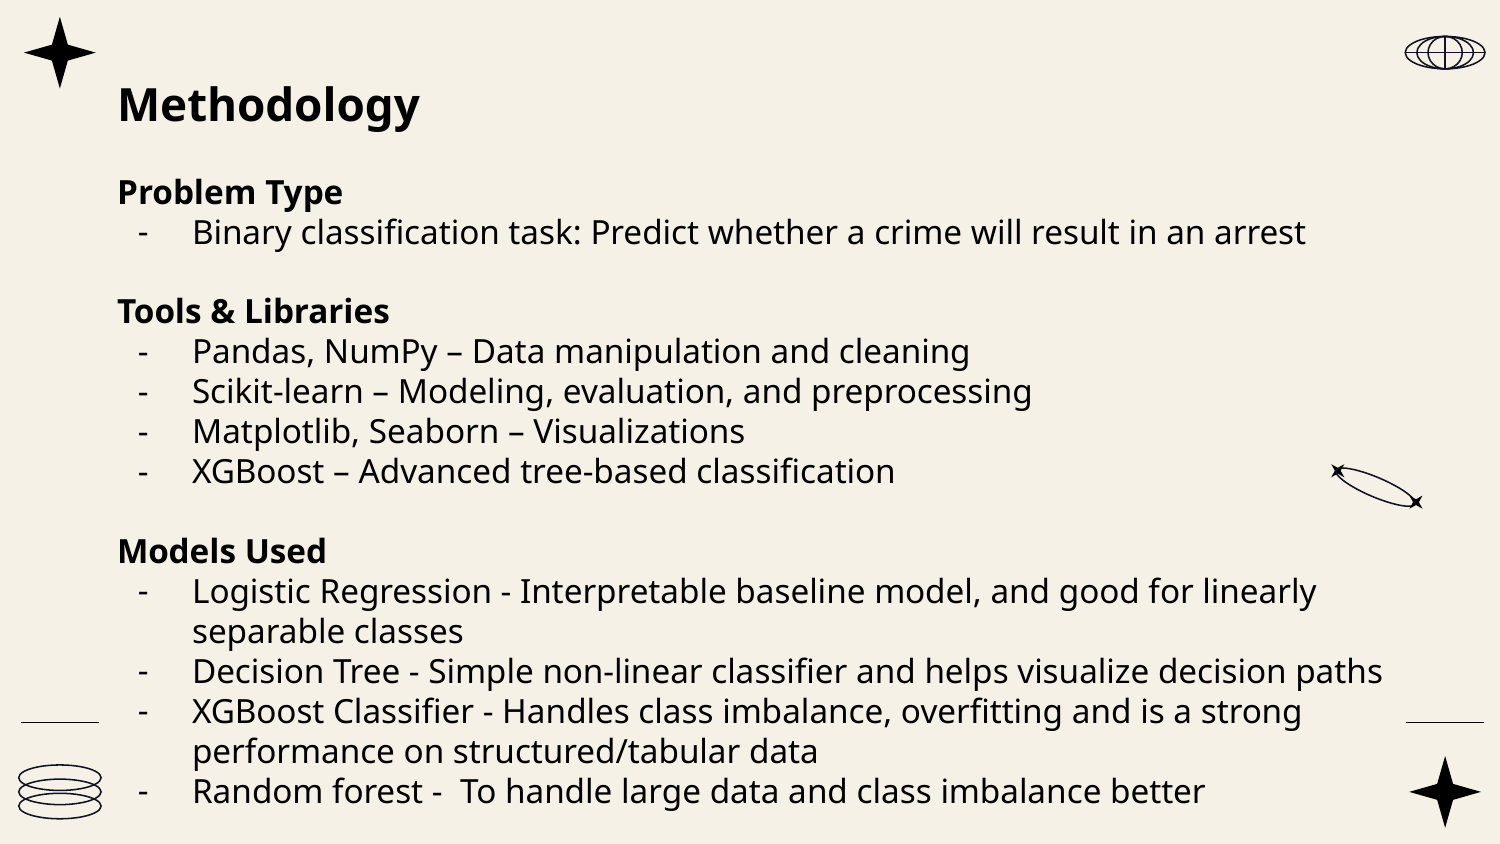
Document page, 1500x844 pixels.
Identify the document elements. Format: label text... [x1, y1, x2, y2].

list Problem Type Binary classification task: Predict whether a crime will result in an arrest Tools & Libraries Pandas, NumPy – Data manipulation and cleaning Scikit-learn – Modeling, evaluation, and preprocessing Matplotlib, Seaborn – Visualizations XGBoost – Advanced tree-based classification Models Used Logistic Regression - Interpretable baseline model, and good for linearly separable classes Decision Tree - Simple non-linear classifier and helps visualize decision paths XGBoost Classifier - Handles class imbalance, overfitting and is a strong performance on structured/tabular data Random forest - To handle large data and class imbalance better [116, 170, 1434, 818]
title Methodology [116, 76, 1383, 146]
